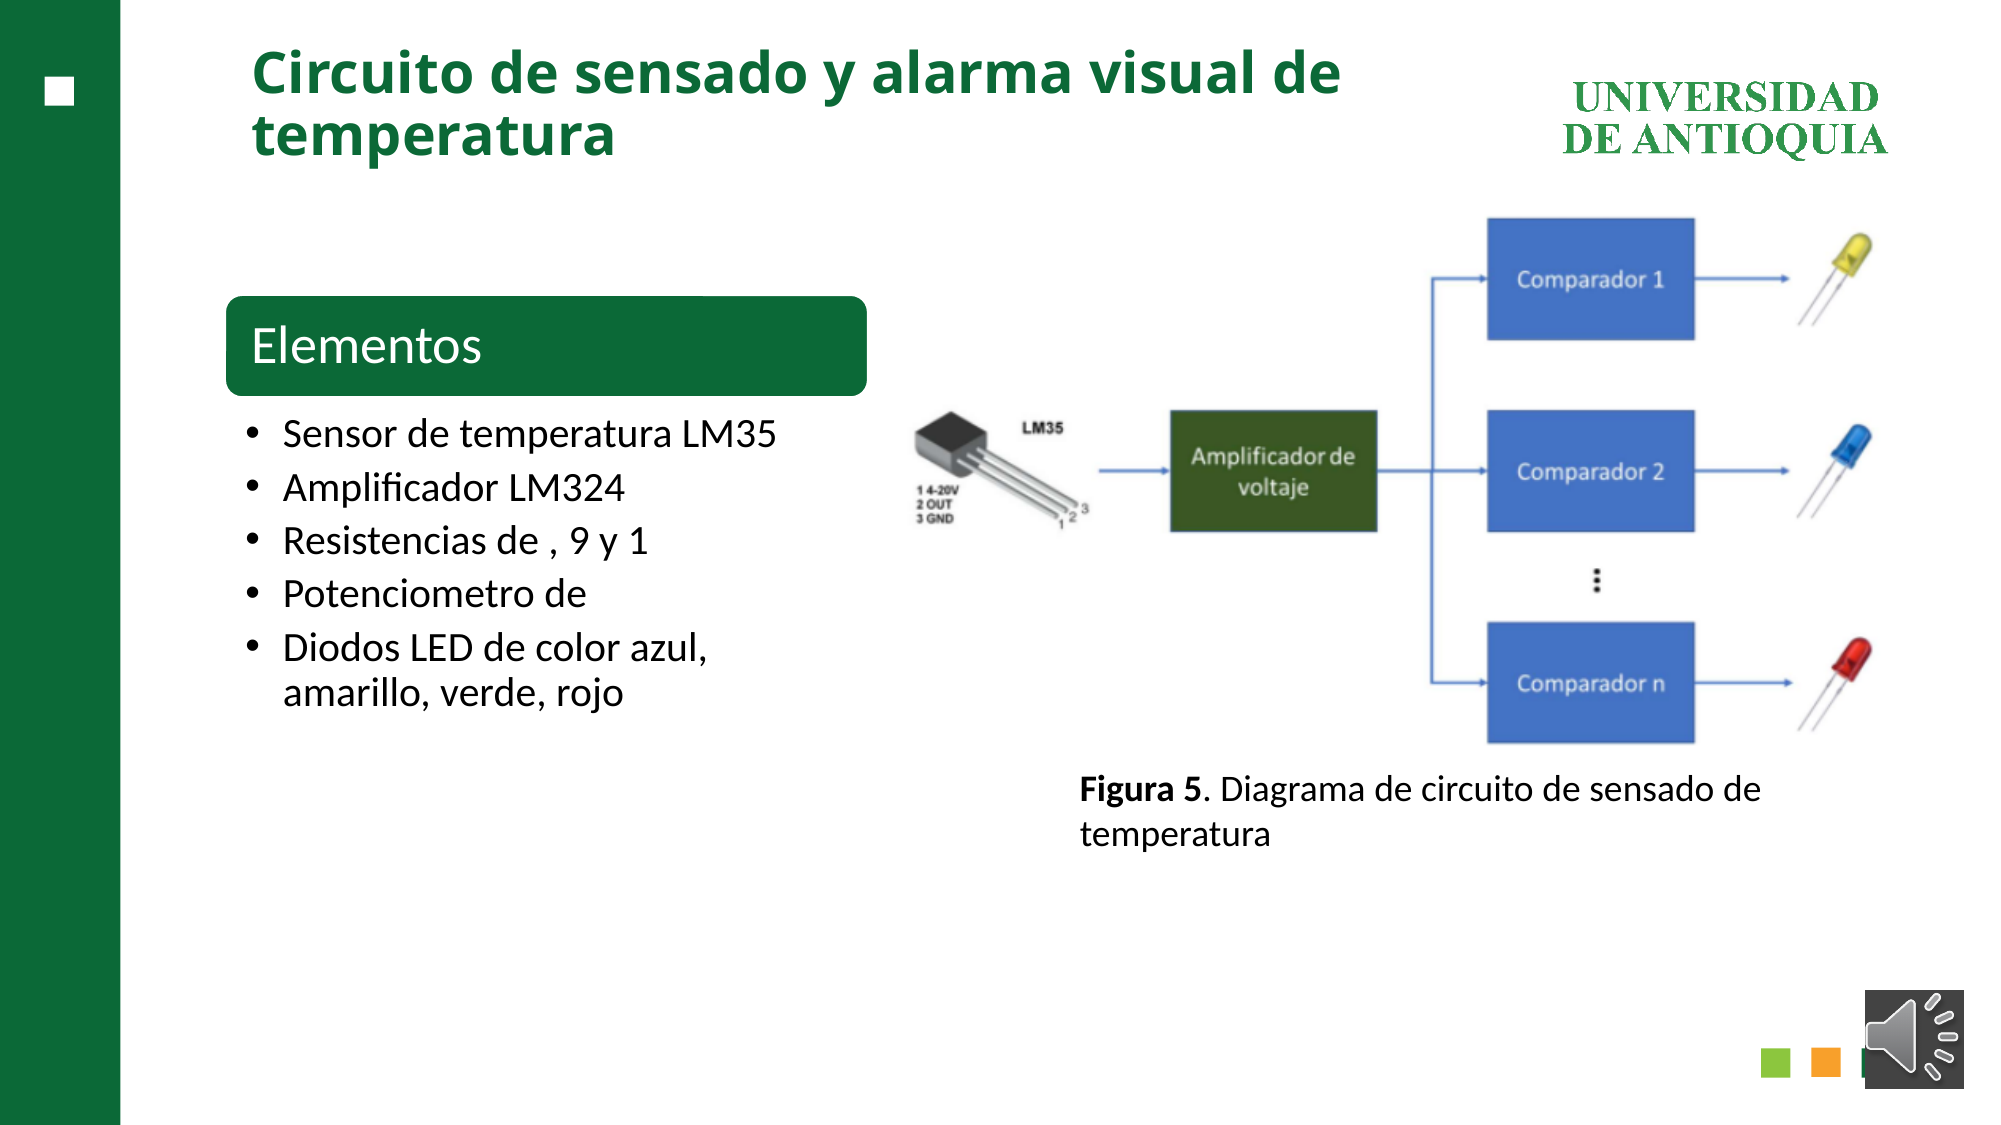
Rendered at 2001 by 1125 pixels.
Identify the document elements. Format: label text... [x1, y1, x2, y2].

picture [1864, 989, 1965, 1090]
text_box [1760, 1047, 1791, 1079]
text_box [44, 76, 75, 107]
picture [867, 214, 1911, 757]
text_box [1810, 1047, 1842, 1078]
text_box [0, 0, 121, 1125]
title Circuito de sensado y alarma visual de temperatura [236, 35, 1373, 176]
text_box Figura 5. Diagrama de circuito de sensado de temperatura [1065, 757, 1812, 862]
picture [1539, 59, 1911, 176]
